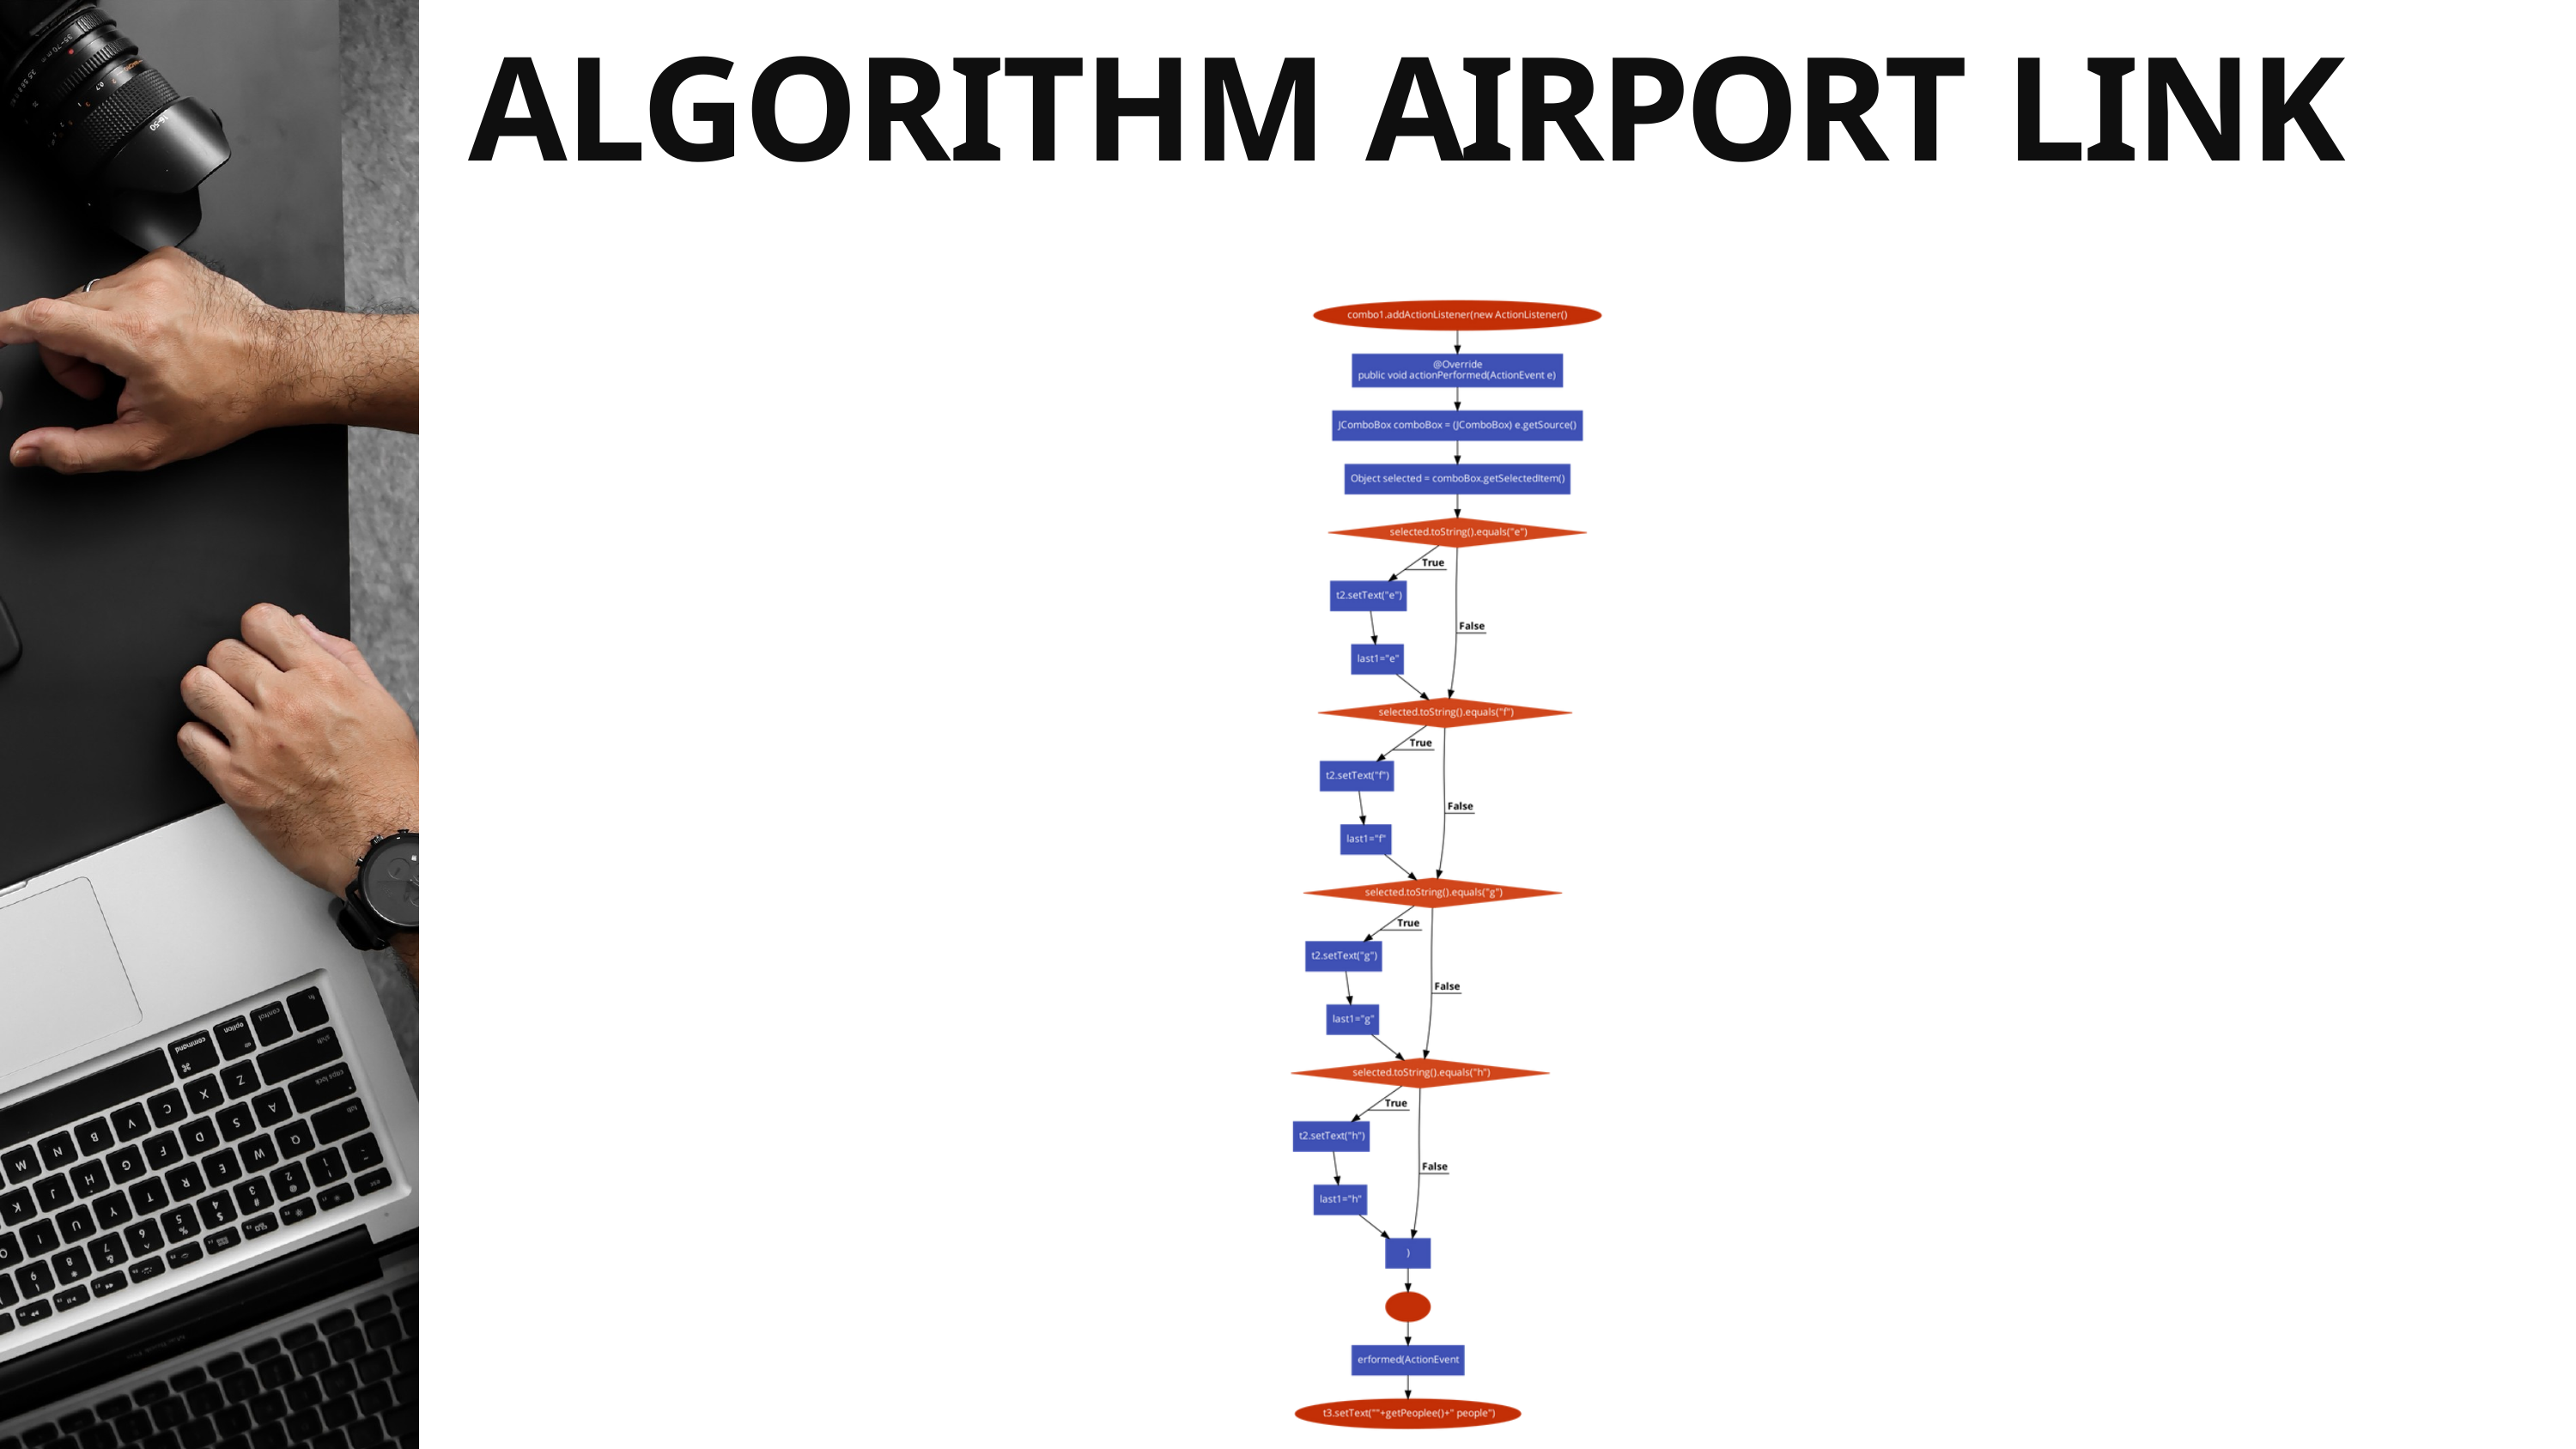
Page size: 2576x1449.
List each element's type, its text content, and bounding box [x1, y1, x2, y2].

picture [1287, 295, 1612, 1441]
title ALGORITHM AIRPORT LINK [466, 15, 2413, 259]
picture [0, 0, 419, 1449]
